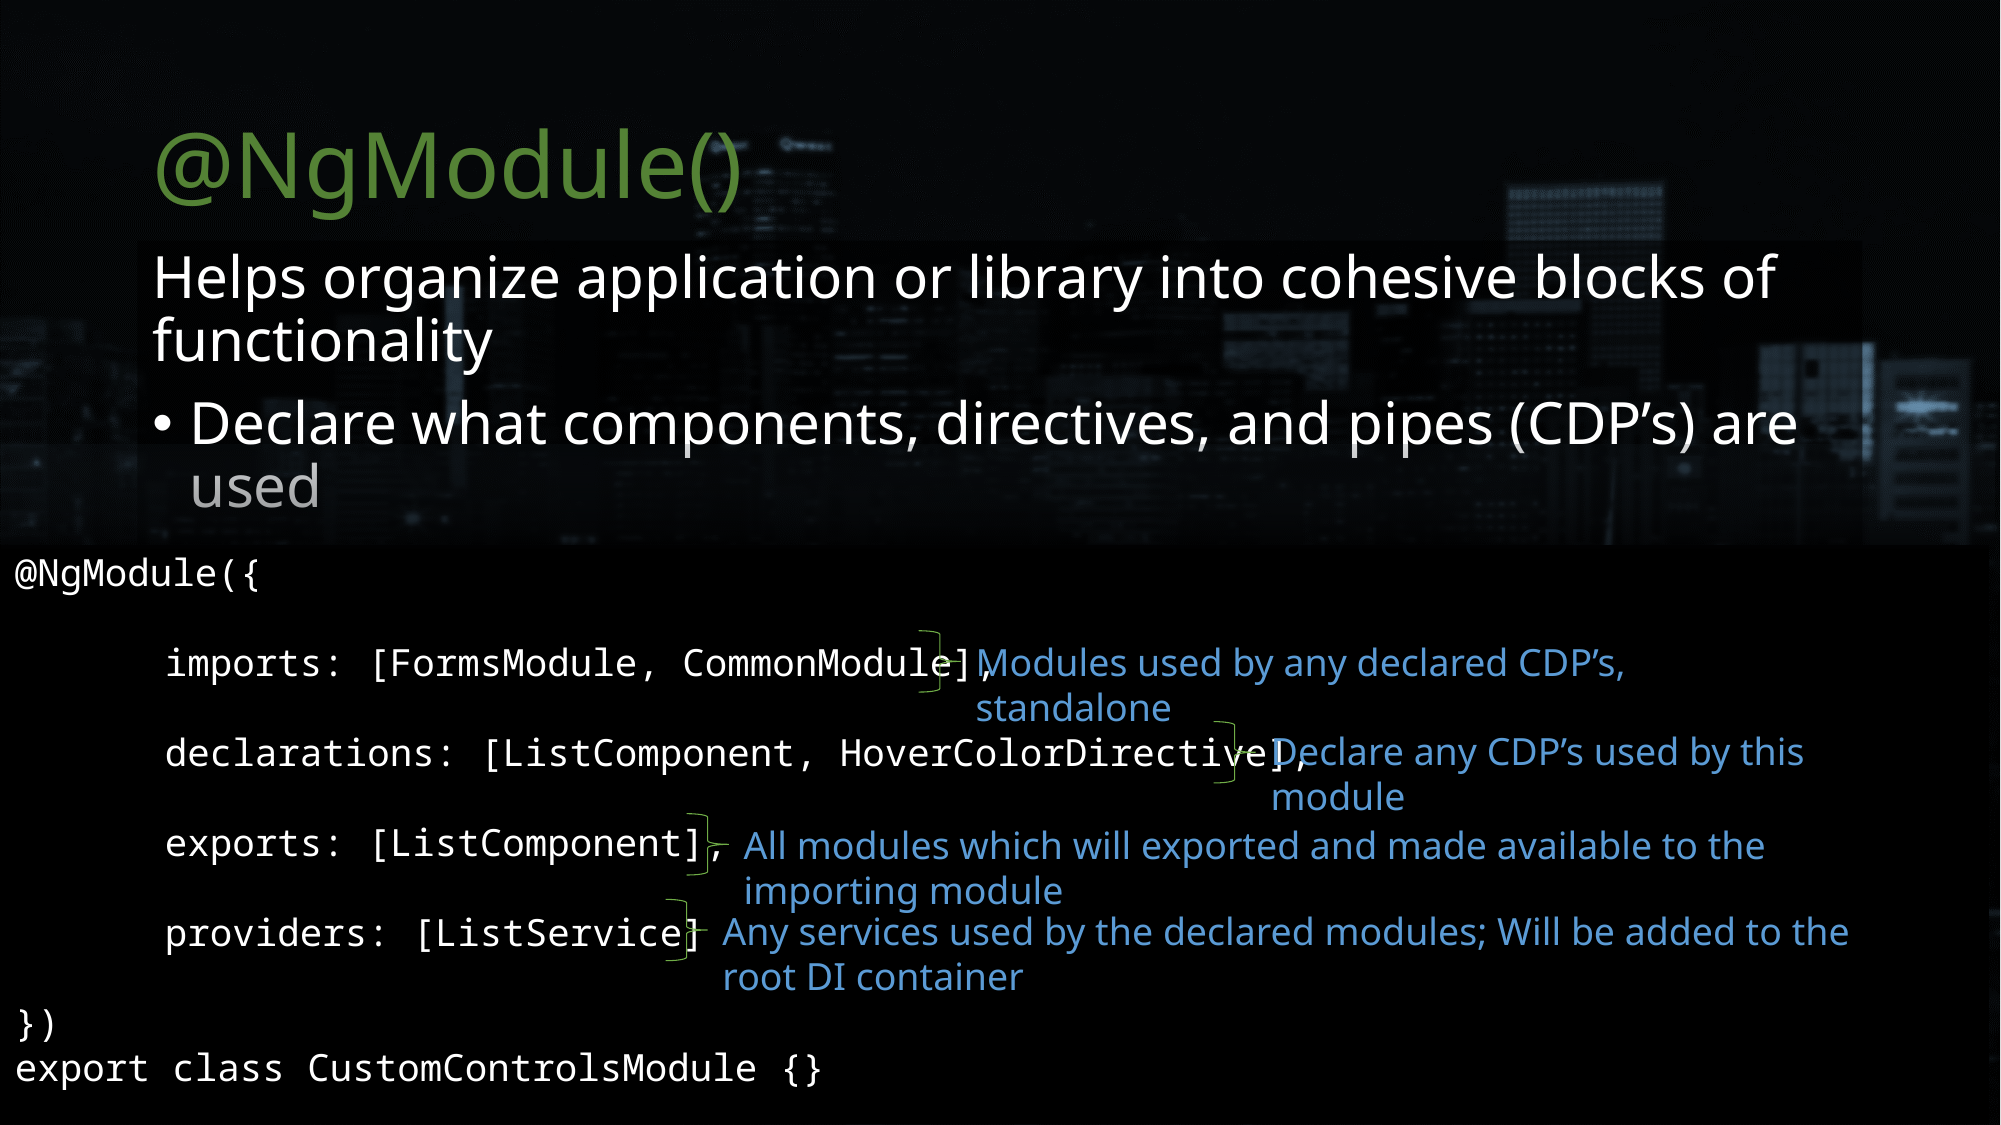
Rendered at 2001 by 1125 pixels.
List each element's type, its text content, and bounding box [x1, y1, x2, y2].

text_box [0, 444, 1995, 1124]
picture [0, 0, 2001, 1125]
title @NgModule() [137, 59, 1863, 240]
list Helps organize application or library into cohesive blocks of functionality Declare what components, directives, and pipes (CDP’s) are used Provide services at the root module level [137, 240, 1863, 444]
